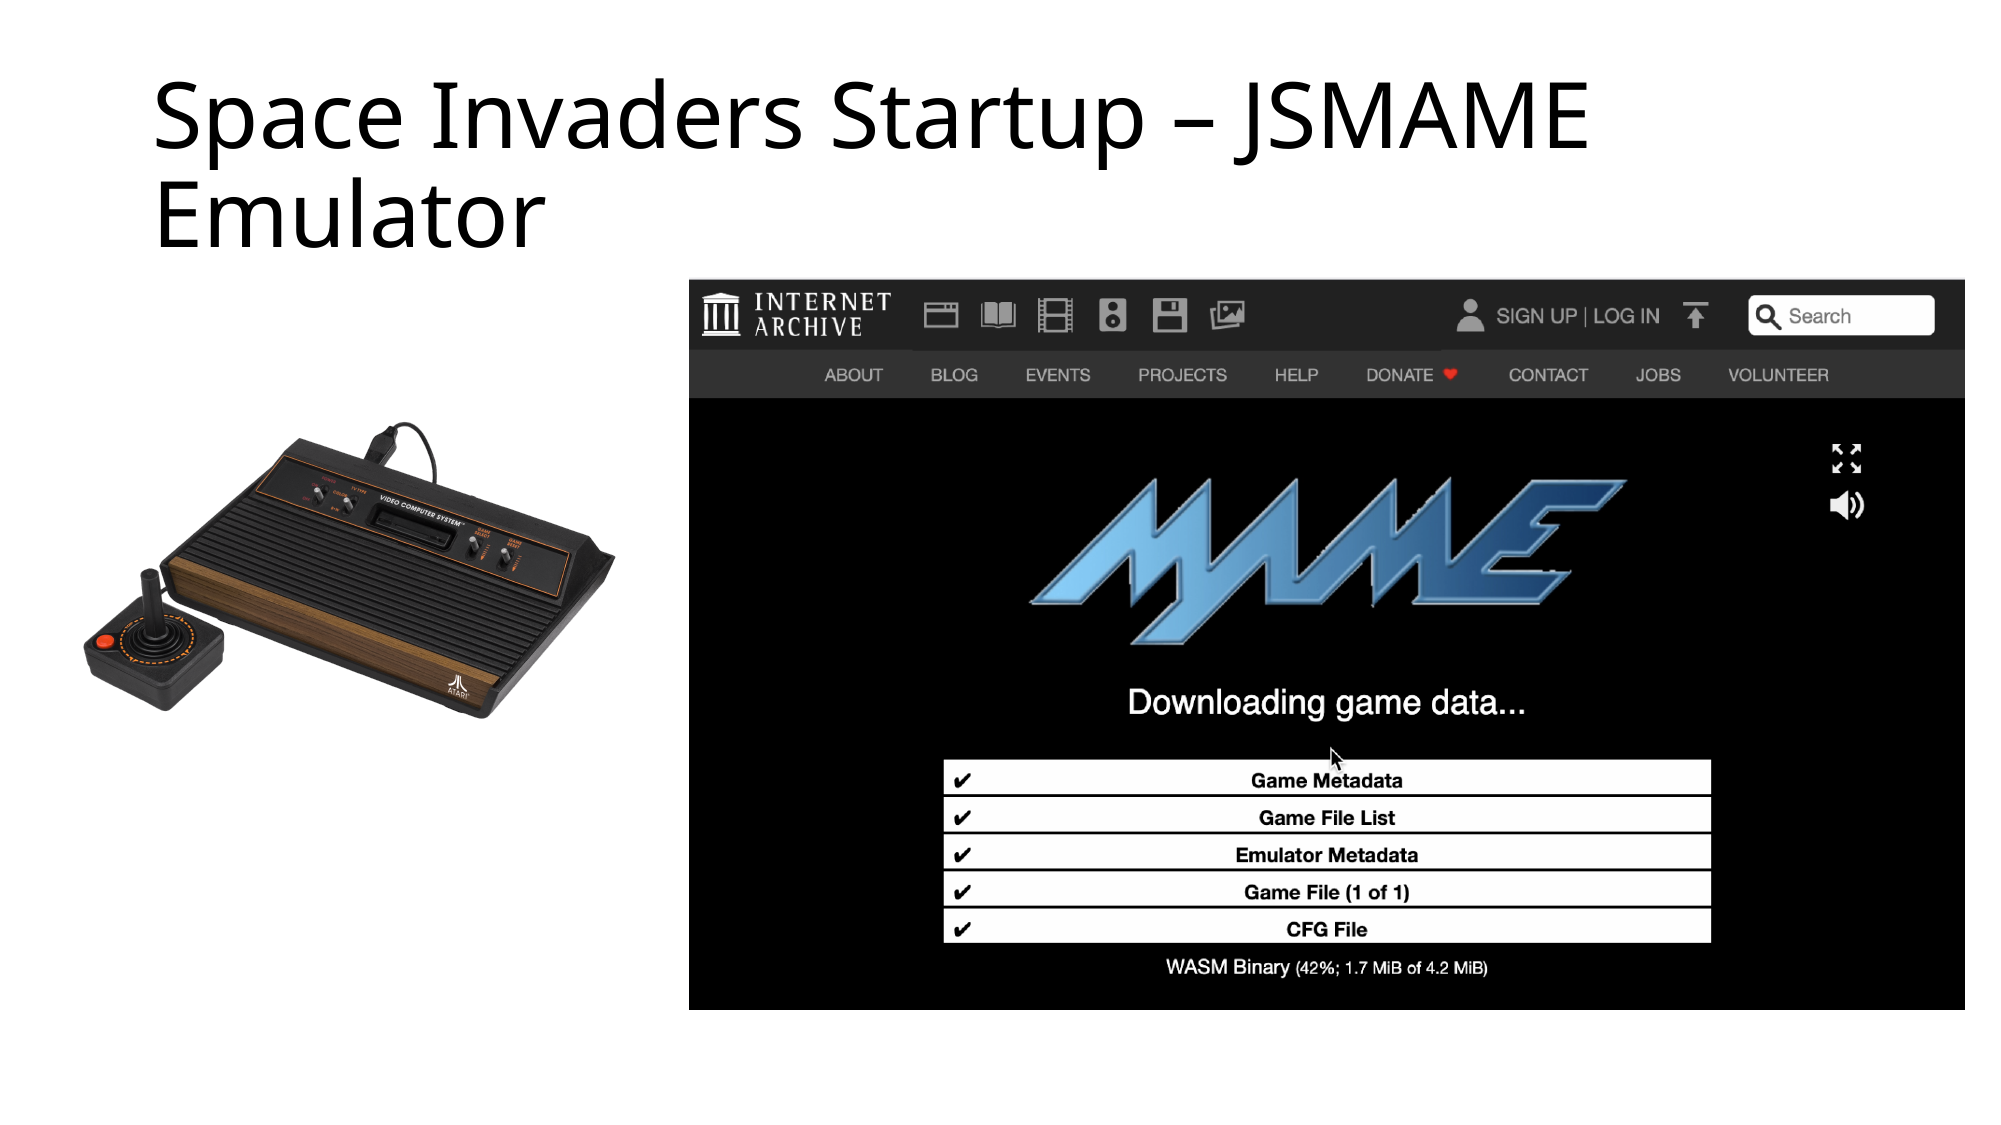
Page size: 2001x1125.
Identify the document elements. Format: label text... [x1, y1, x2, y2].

picture [689, 277, 1965, 1010]
title Space Invaders Startup – JSMAME Emulator [137, 59, 1863, 278]
picture [64, 393, 629, 738]
